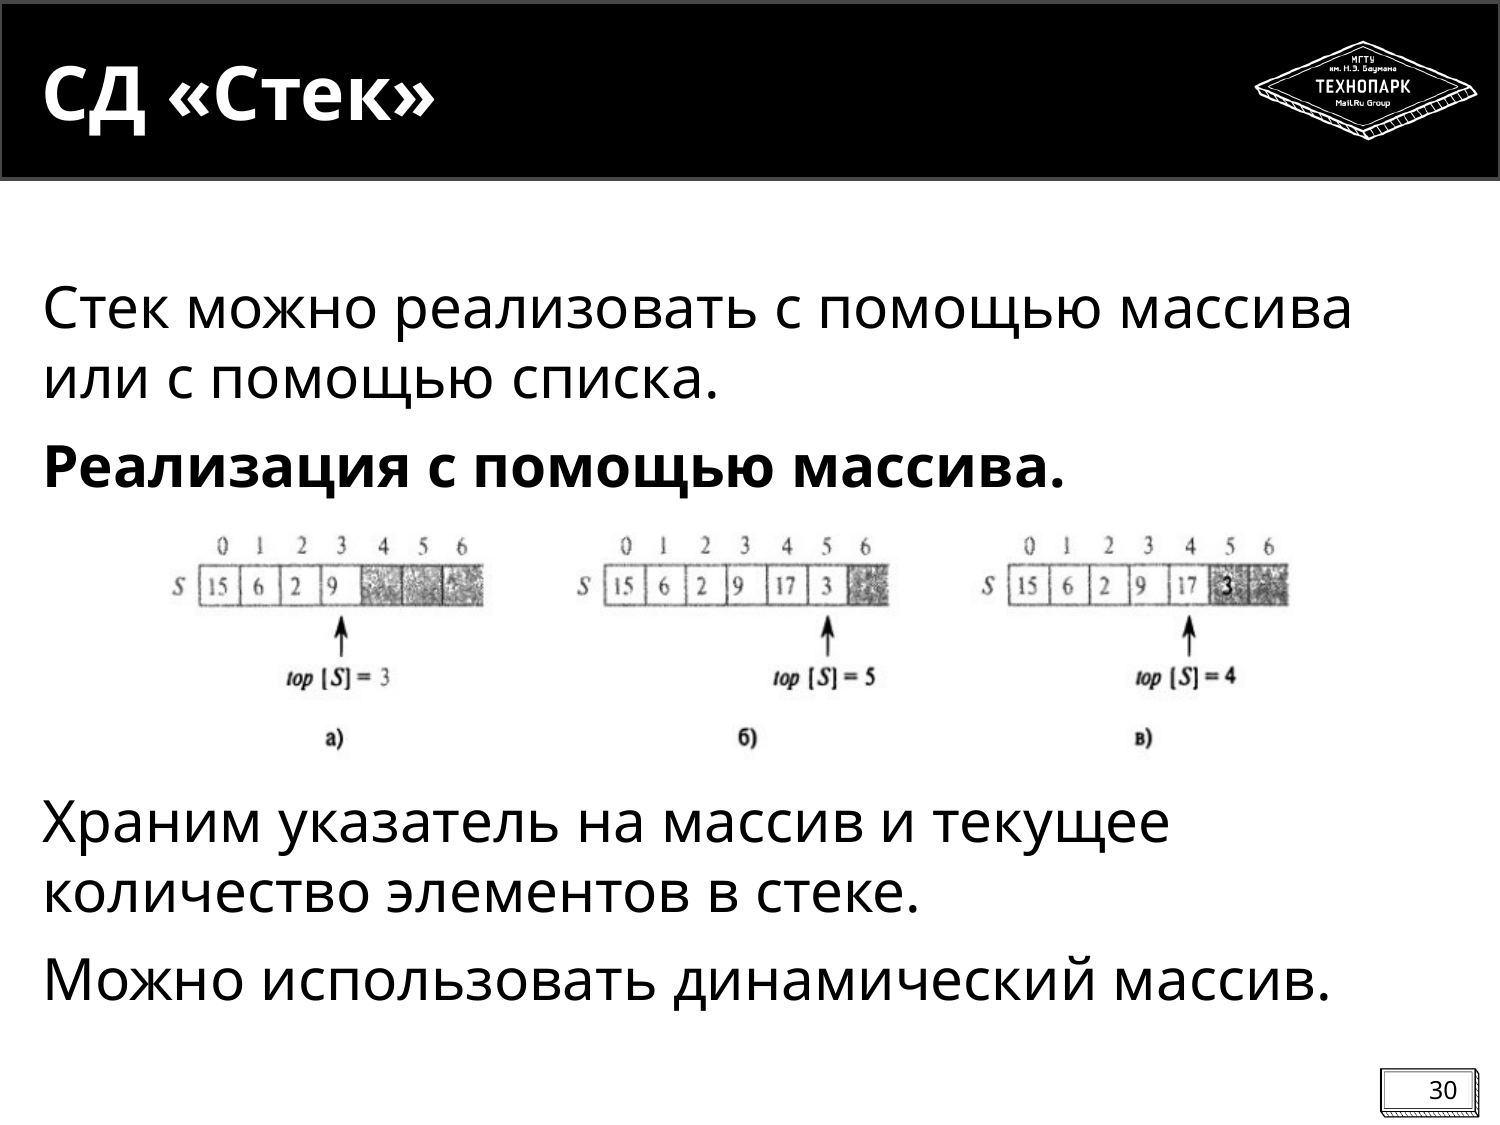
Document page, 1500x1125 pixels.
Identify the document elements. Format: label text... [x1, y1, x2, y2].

list Стек можно реализовать с помощью массива или с помощью списка. Реализация с помощью массива. Храним указатель на массив и текущее количество элементов в стеке. Можно использовать динамический массив. [27, 262, 1475, 1050]
slide_number 30 [1130, 1069, 1473, 1114]
picture [1250, 19, 1492, 162]
picture [1366, 1060, 1495, 1125]
picture [146, 509, 1340, 772]
title СД «Стек» [26, 15, 1250, 166]
